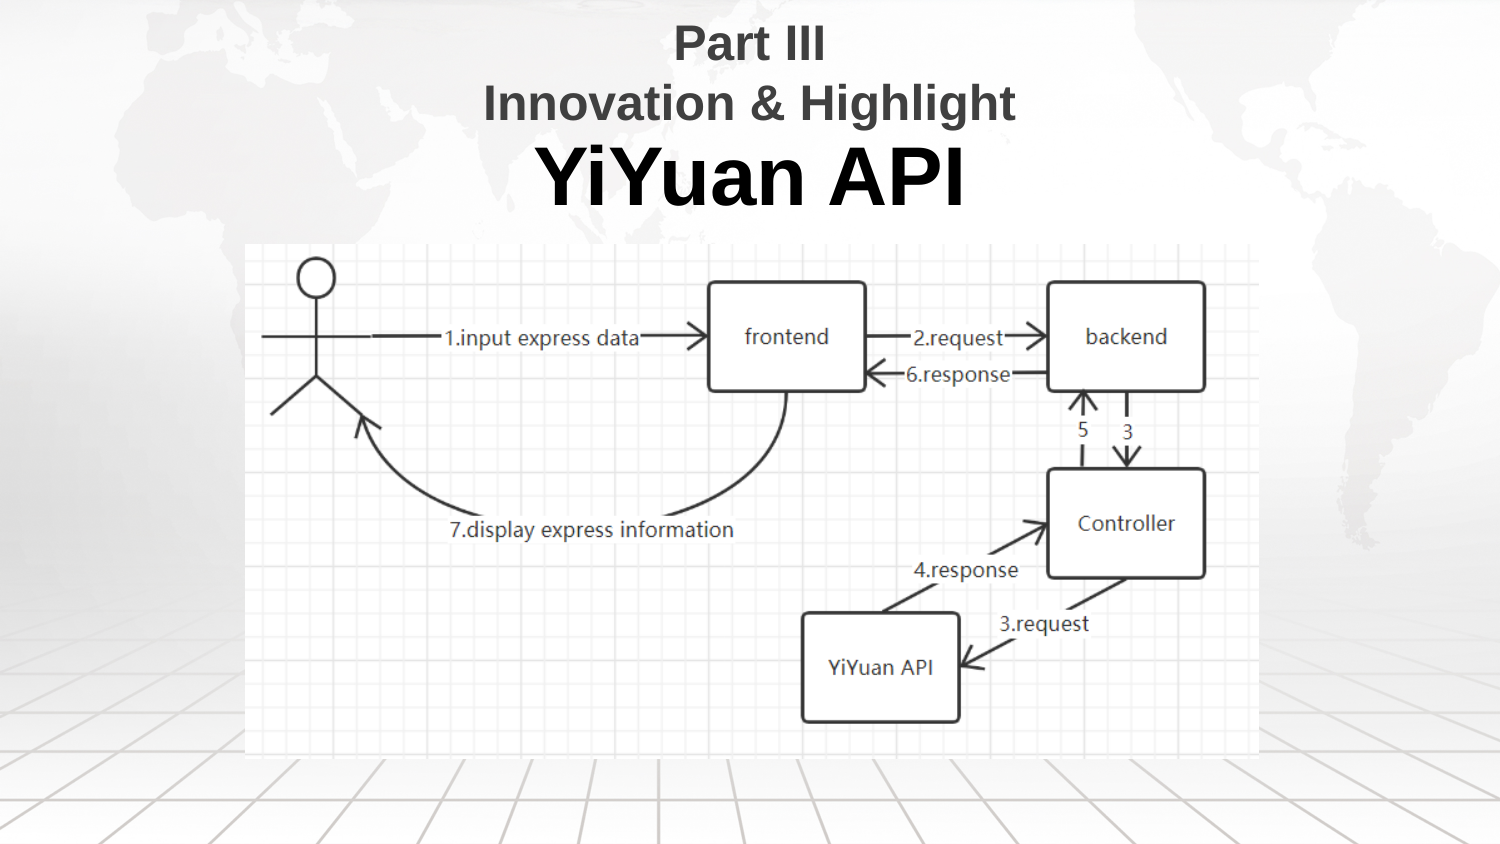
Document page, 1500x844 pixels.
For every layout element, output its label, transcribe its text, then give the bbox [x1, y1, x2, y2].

text_box Part III Innovation & Highlight [0, 2, 1500, 138]
text_box YiYuan API [518, 114, 982, 230]
picture [0, 138, 1500, 844]
